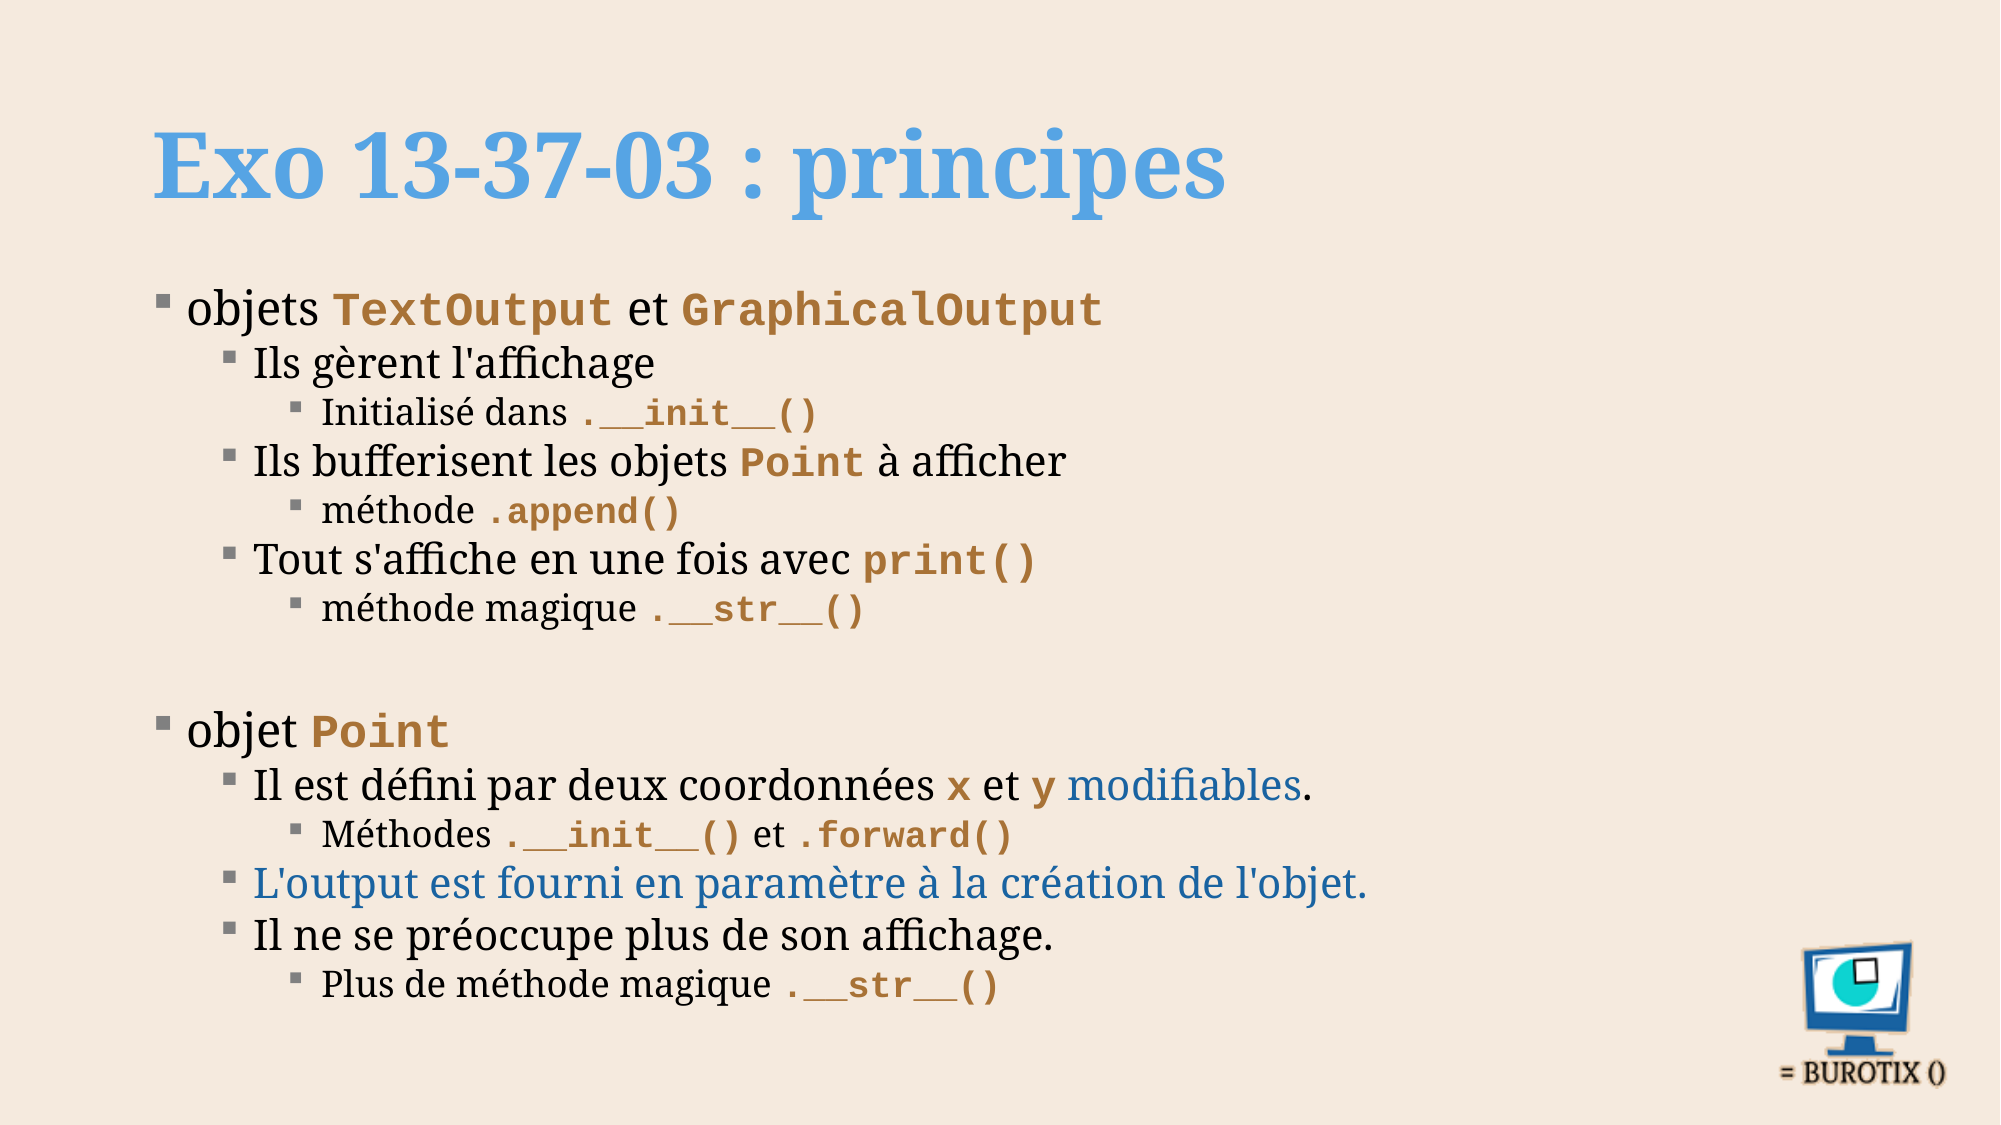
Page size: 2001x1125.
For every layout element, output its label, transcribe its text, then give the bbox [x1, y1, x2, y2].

list objets TextOutput et GraphicalOutput Ils gèrent l'affichage Initialisé dans .__init__() Ils bufferisent les objets Point à afficher méthode .append() Tout s'affiche en une fois avec print() méthode magique .__str__() objet Point Il est défini par deux coordonnées x et y modifiables. Méthodes .__init__() et .forward() L'output est fourni en paramètre à la création de l'objet. Il ne se préoccupe plus de son affichage. Plus de méthode magique .__str__() [137, 277, 1863, 1014]
title Exo 13-37-03 : principes [137, 59, 1863, 277]
picture [1776, 938, 1949, 1089]
